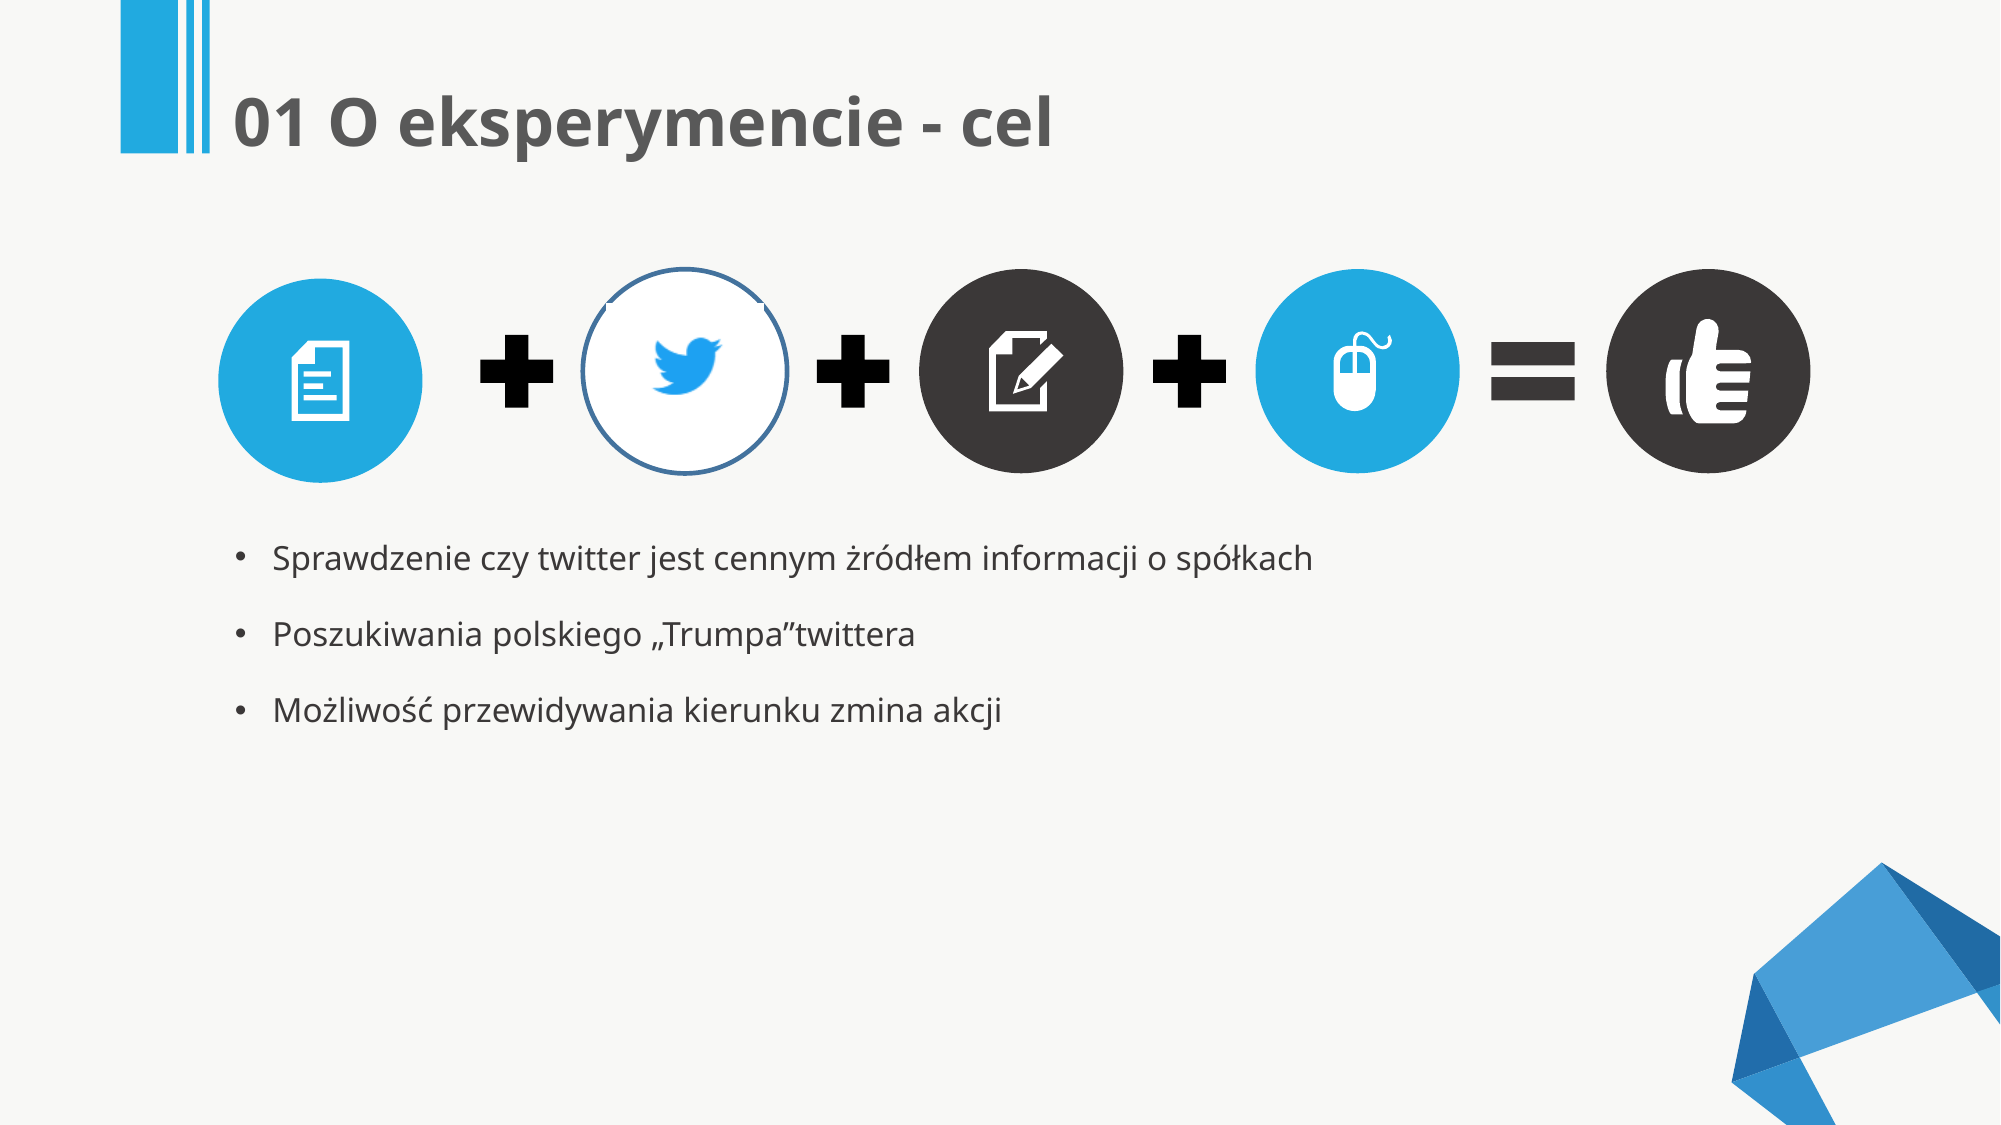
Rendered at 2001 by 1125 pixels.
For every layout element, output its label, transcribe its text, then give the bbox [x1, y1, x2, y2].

text_box 01 O eksperymencie - cel [233, 63, 1640, 160]
text_box [581, 305, 789, 475]
text_box [479, 334, 554, 409]
text_box [1490, 341, 1576, 366]
text_box [1152, 334, 1227, 409]
text_box Sprawdzenie czy twitter jest cennym żródłem informacji o spółkach Poszukiwania polskiego „Trumpa”twittera Możliwość przewidywania kierunku zmina akcji [218, 509, 1778, 737]
text_box [1490, 376, 1576, 401]
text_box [1606, 269, 1811, 474]
text_box [607, 268, 763, 303]
text_box [185, 0, 195, 154]
text_box [120, 0, 179, 154]
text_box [919, 269, 1124, 474]
text_box [201, 0, 211, 154]
text_box [816, 334, 890, 409]
picture [605, 303, 764, 427]
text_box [218, 278, 423, 483]
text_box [1255, 269, 1460, 474]
